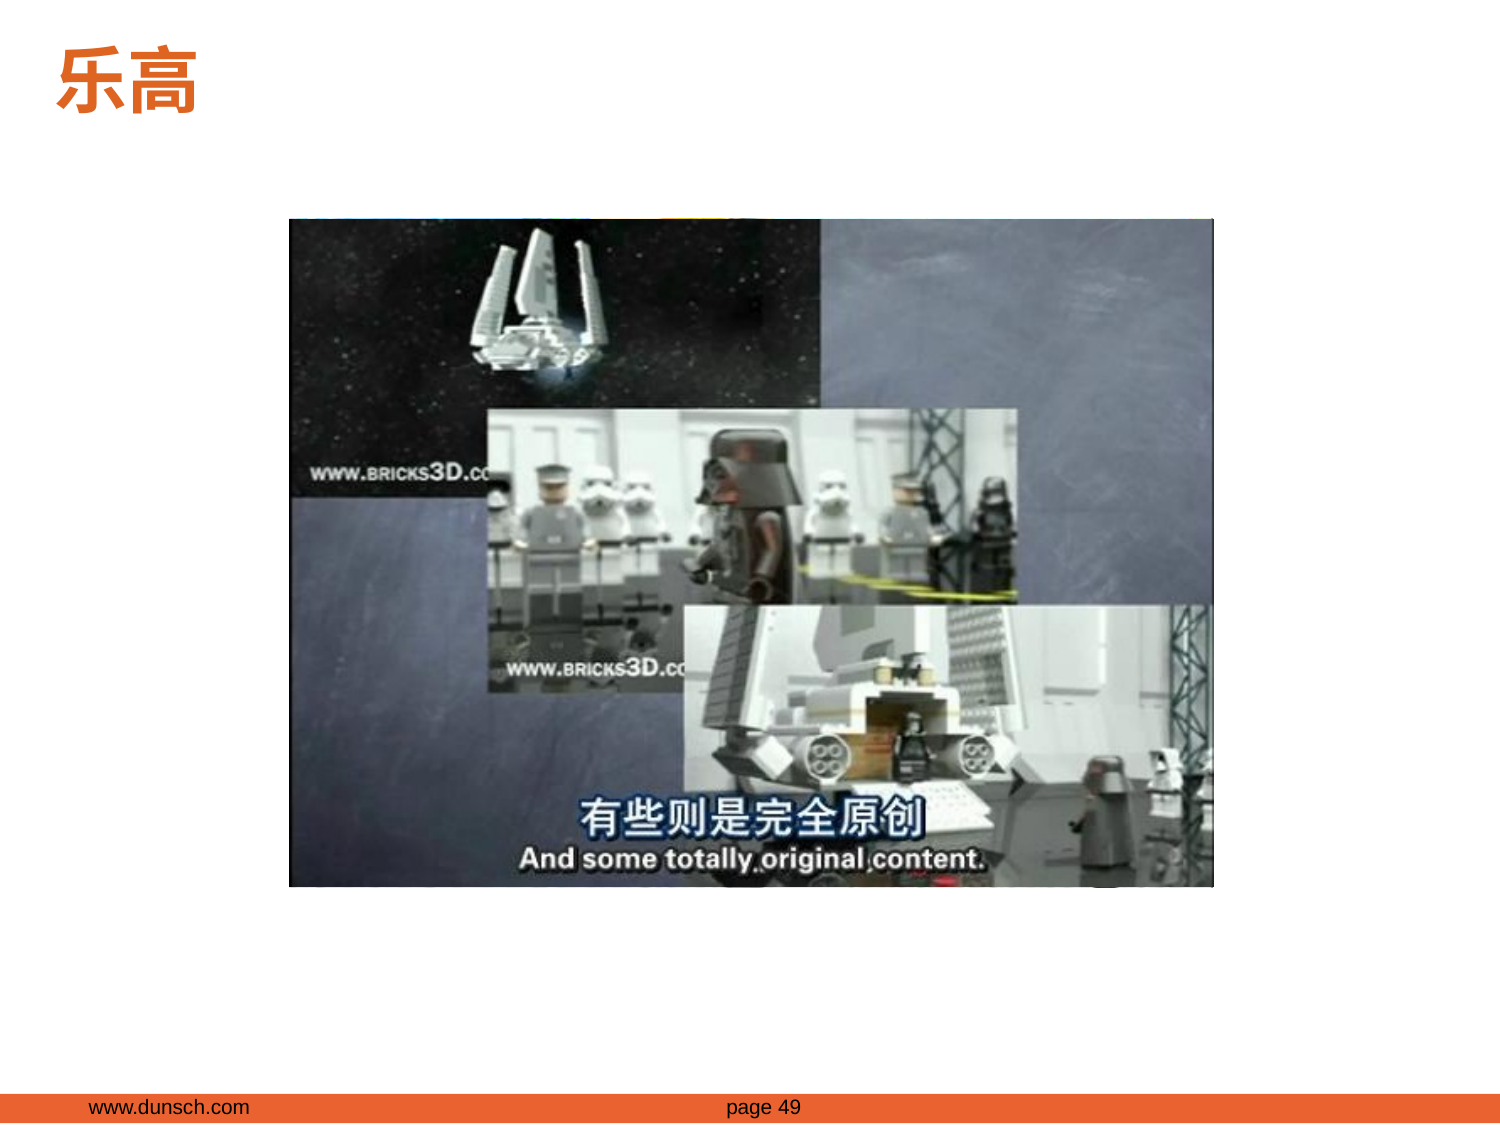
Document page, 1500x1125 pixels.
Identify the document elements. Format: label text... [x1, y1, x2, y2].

title 乐高 [41, 7, 1447, 151]
picture [289, 219, 1214, 888]
